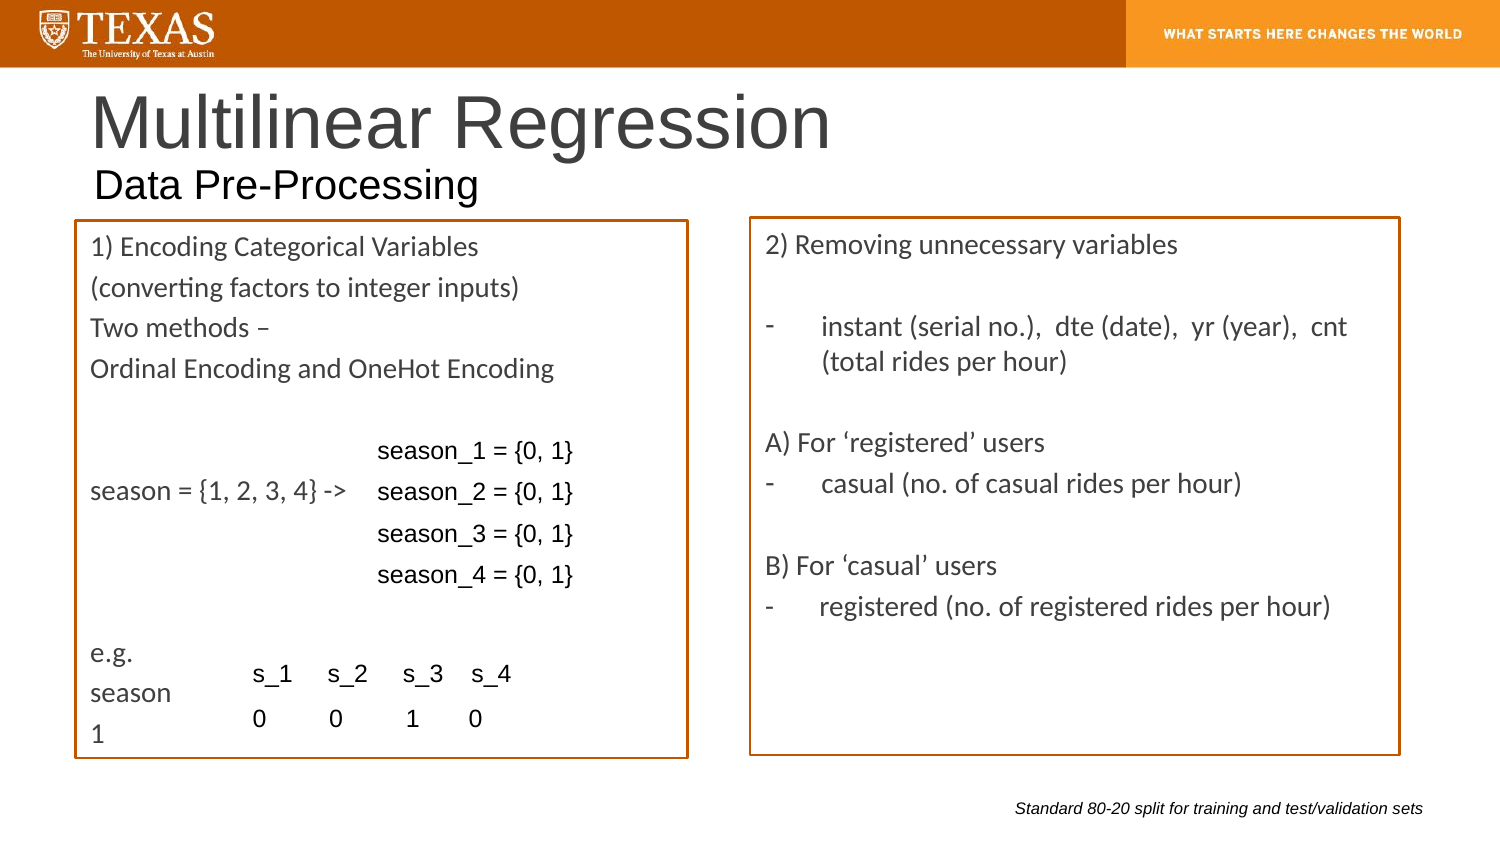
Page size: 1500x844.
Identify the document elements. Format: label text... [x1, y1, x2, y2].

text_box 2) Removing unnecessary variables instant (serial no.), dte (date), yr (year), cnt (total rides per hour) A) For ‘registered’ users casual (no. of casual rides per hour) B) For ‘casual’ users - registered (no. of registered rides per hour) [749, 217, 1400, 755]
text_box season_3 = {0, 1} [362, 509, 638, 551]
text_box season_2 = {0, 1} [362, 467, 638, 509]
text_box Standard 80-20 split for training and test/validation sets [999, 790, 1500, 826]
text_box season_4 = {0, 1} [362, 551, 638, 597]
picture [0, 0, 1500, 844]
title Multilinear Regression [75, 84, 1151, 154]
text_box s_1 s_2 s_3 s_4 0 0 1 0 [237, 635, 538, 740]
list 1) Encoding Categorical Variables (converting factors to integer inputs) Two methods – Ordinal Encoding and OneHot Encoding season = {1, 2, 3, 4} -> e.g. season 1 [75, 220, 688, 758]
text_box season_1 = {0, 1} [362, 426, 638, 467]
text_box Data Pre-Processing [78, 150, 575, 216]
